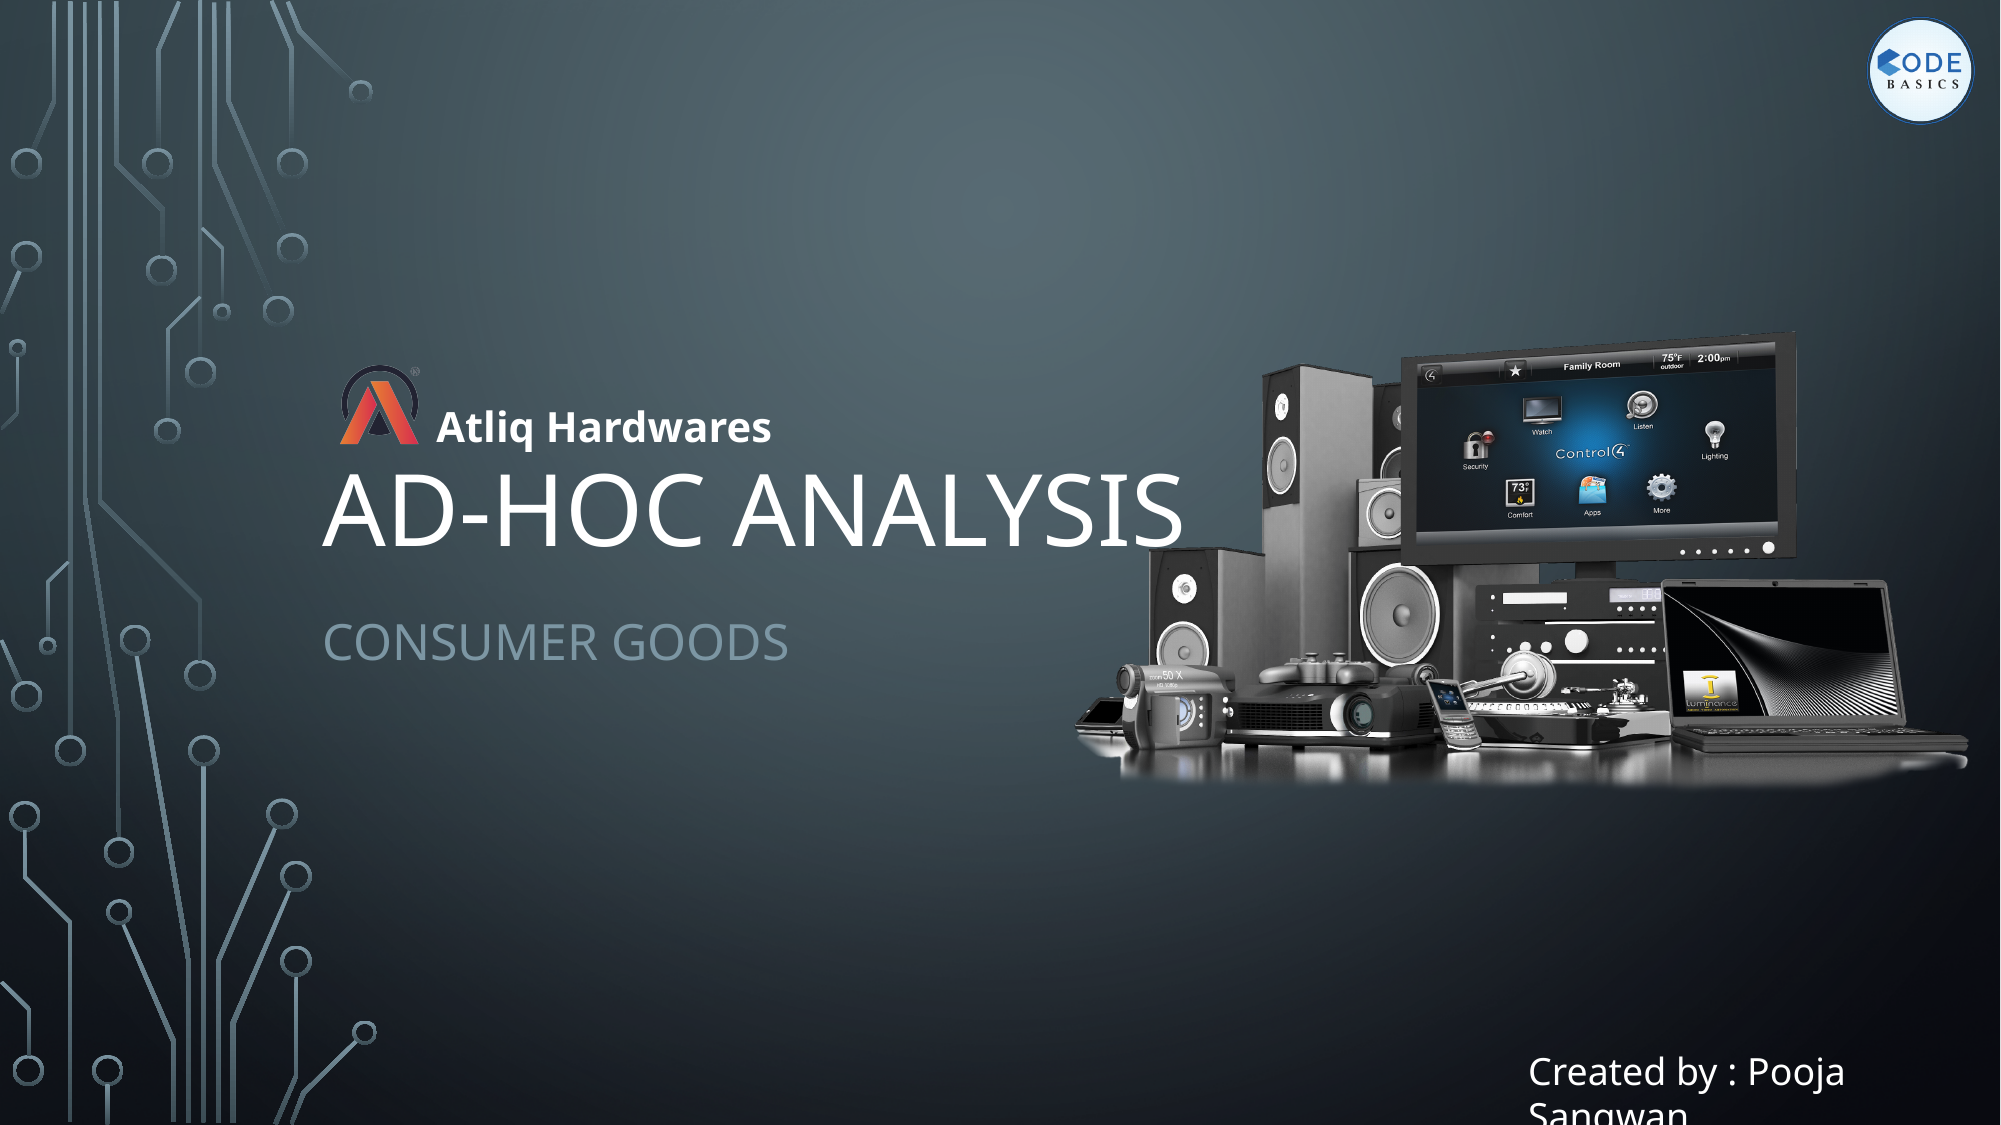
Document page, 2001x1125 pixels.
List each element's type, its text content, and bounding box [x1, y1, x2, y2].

title AD-HOC Analysis [307, 184, 1750, 576]
picture [338, 363, 422, 445]
picture [1041, 318, 2000, 798]
picture [1862, 12, 1979, 129]
text_box Created by : Pooja Sangwan [1513, 1040, 1987, 1125]
subtitle Consumer goods [307, 590, 1750, 863]
text_box Atliq Hardwares [421, 393, 790, 459]
